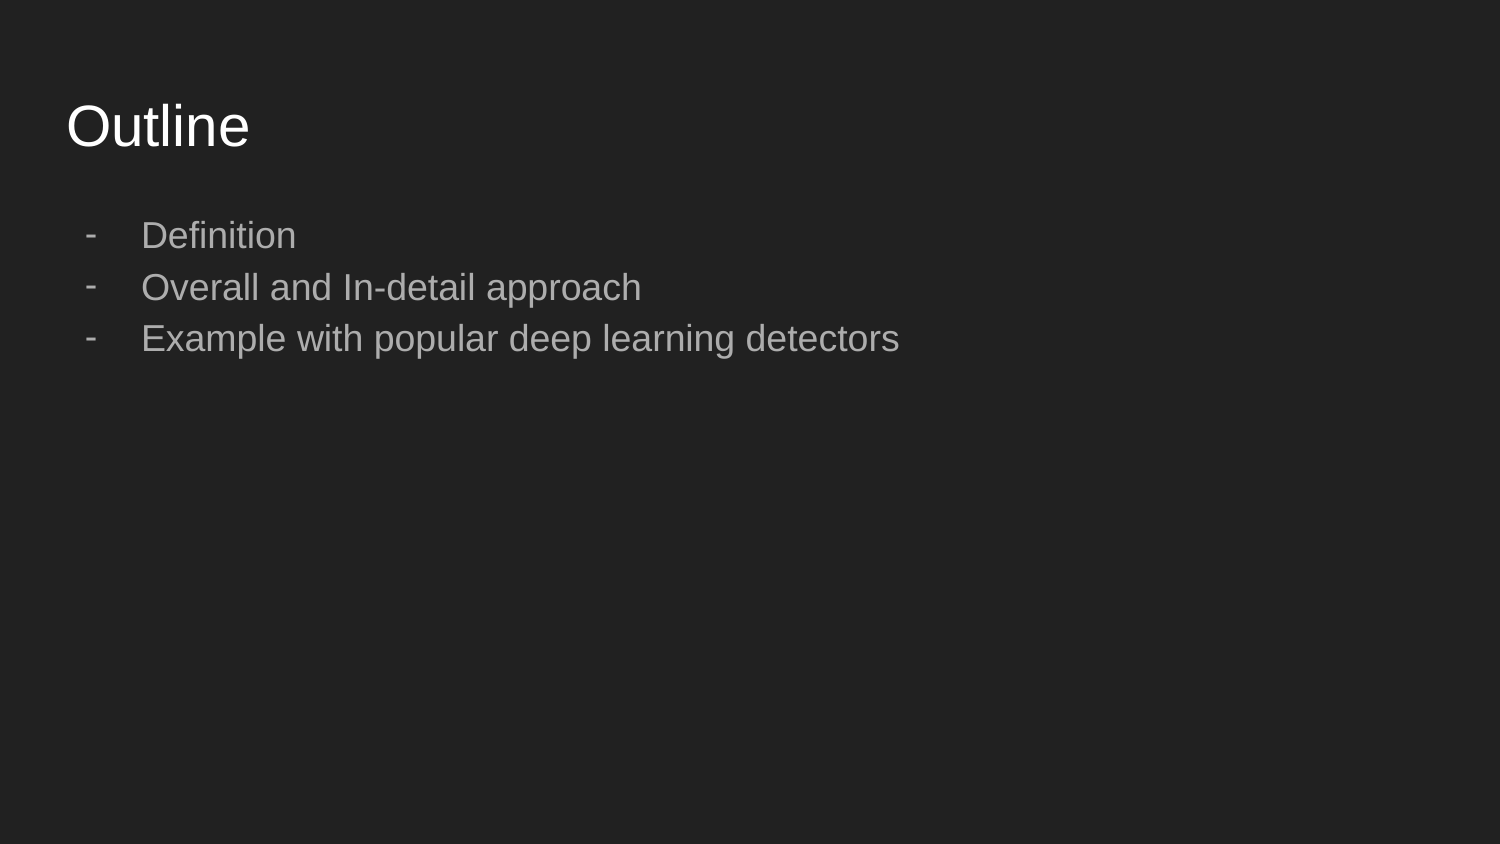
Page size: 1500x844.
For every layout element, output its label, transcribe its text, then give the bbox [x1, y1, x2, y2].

title Outline [51, 72, 1449, 167]
list Definition Overall and In-detail approach Example with popular deep learning detectors [51, 189, 1449, 750]
